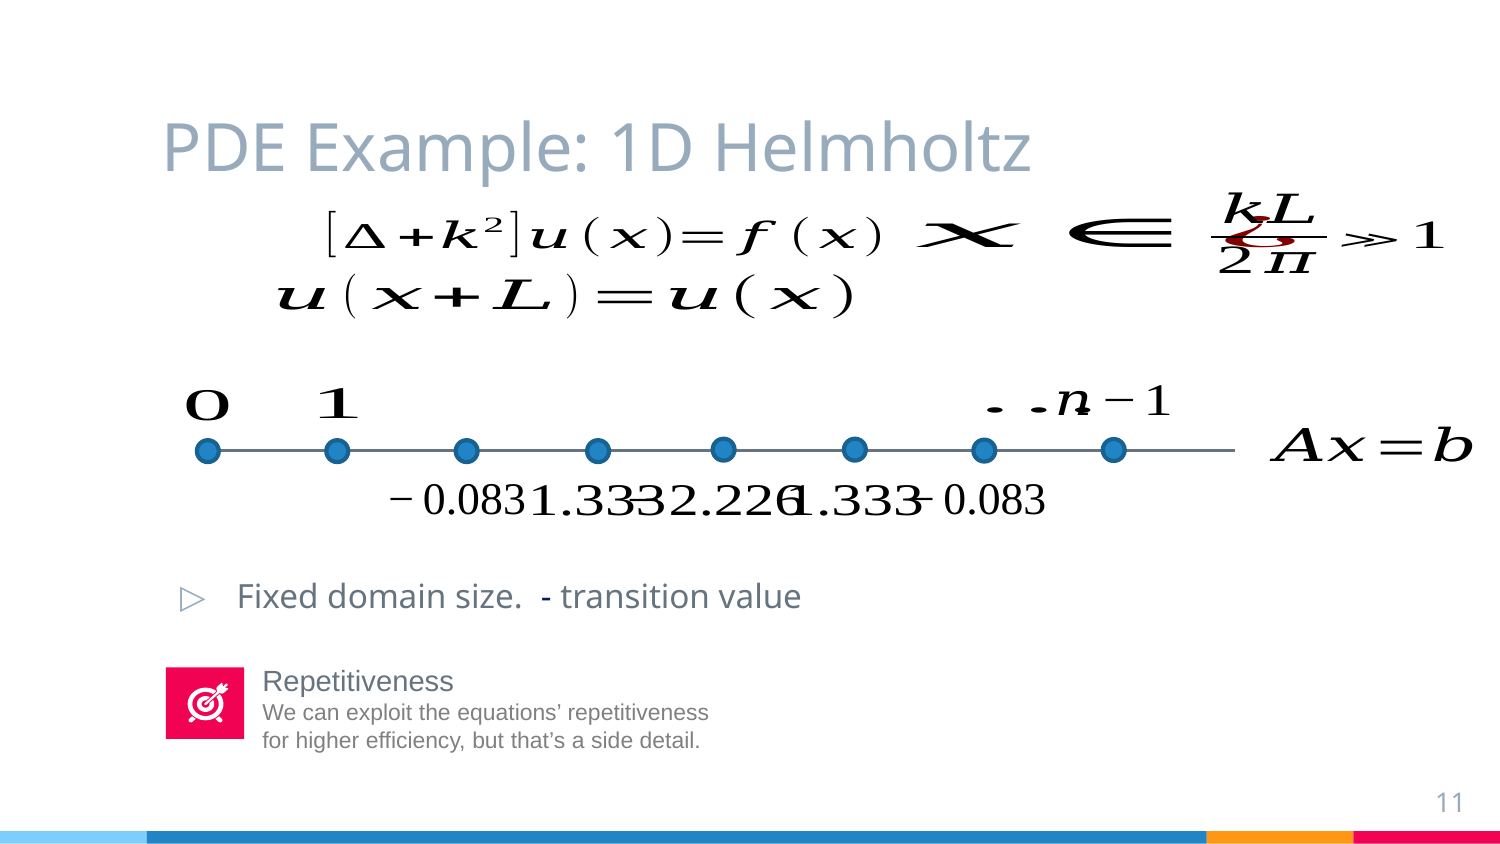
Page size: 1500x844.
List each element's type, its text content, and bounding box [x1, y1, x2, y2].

text_box [973, 458, 996, 464]
text_box [324, 438, 351, 449]
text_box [165, 667, 245, 740]
text_box [586, 458, 610, 465]
text_box [710, 436, 737, 449]
text_box [713, 458, 734, 463]
text_box [585, 438, 611, 449]
text_box [844, 458, 865, 463]
text_box [841, 436, 868, 449]
title PDE Example: 1D Helmholtz [146, 58, 1207, 200]
text_box Repetitiveness We can exploit the equations’ repetitiveness for higher efficiency, but that’s a side detail. [247, 655, 737, 760]
text_box [971, 437, 998, 449]
text_box [455, 458, 478, 465]
slide_number 11 [1391, 770, 1482, 822]
text_box [326, 458, 349, 465]
text_box [194, 438, 221, 465]
text_box [1100, 436, 1127, 449]
text_box [1103, 458, 1124, 464]
text_box [453, 438, 480, 449]
